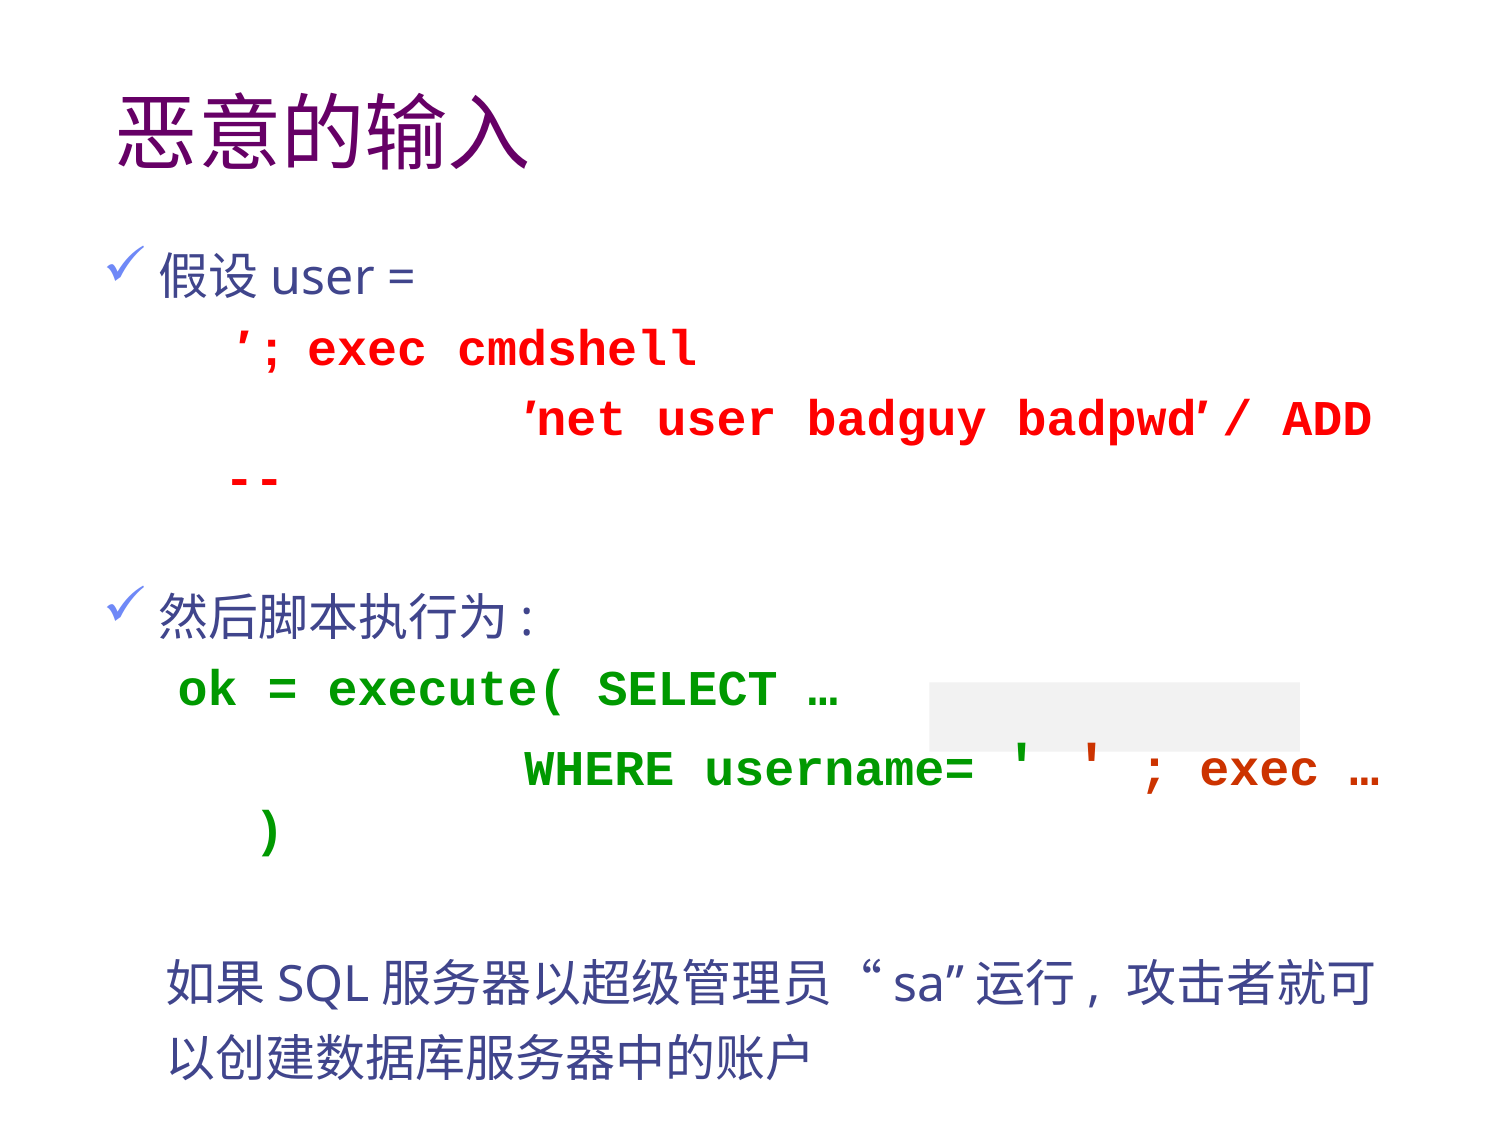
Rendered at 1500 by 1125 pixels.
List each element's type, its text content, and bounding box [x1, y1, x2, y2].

title 恶意的输入 [99, 49, 1376, 188]
list 假设user = ′ ; exec cmdshell ′net user badguy badpwd′ / ADD -- 然后脚本执行为: ok = execute( SELECT … WHERE username= ′ ′ ; exec … ) 如果SQL服务器以超级管理员“sa”运行, 攻击者就可以创建数据库服务器中的账户 [87, 237, 1401, 1101]
